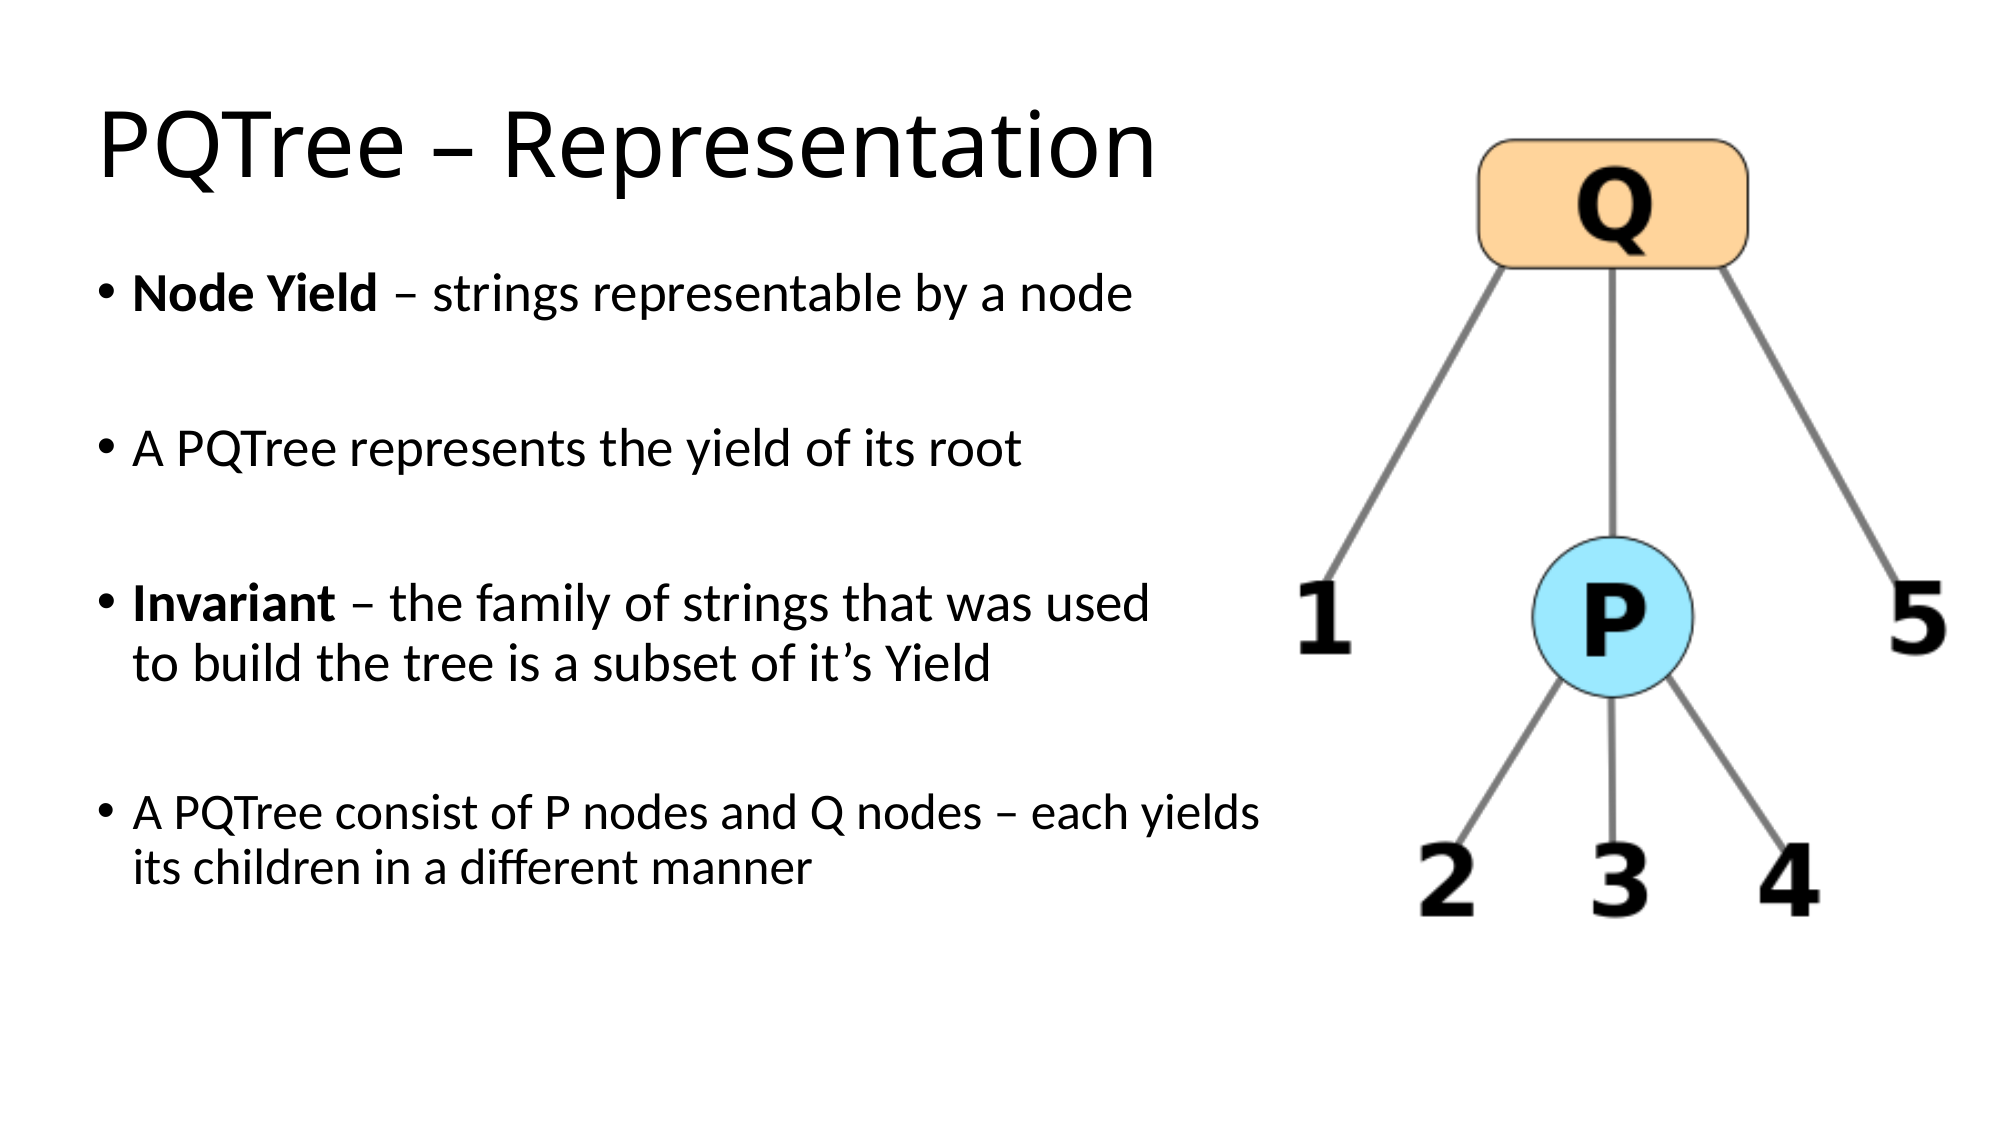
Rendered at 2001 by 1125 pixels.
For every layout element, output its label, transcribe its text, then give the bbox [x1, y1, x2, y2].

picture [1252, 88, 1985, 968]
list Node Yield – strings representable by a node A PQTree represents the yield of its root Invariant – the family of strings that was used to build the tree is a subset of it’s Yield A PQTree consist of P nodes and Q nodes – each yields its children in a different manner [81, 256, 1807, 1037]
title PQTree – Representation [81, 38, 1807, 256]
